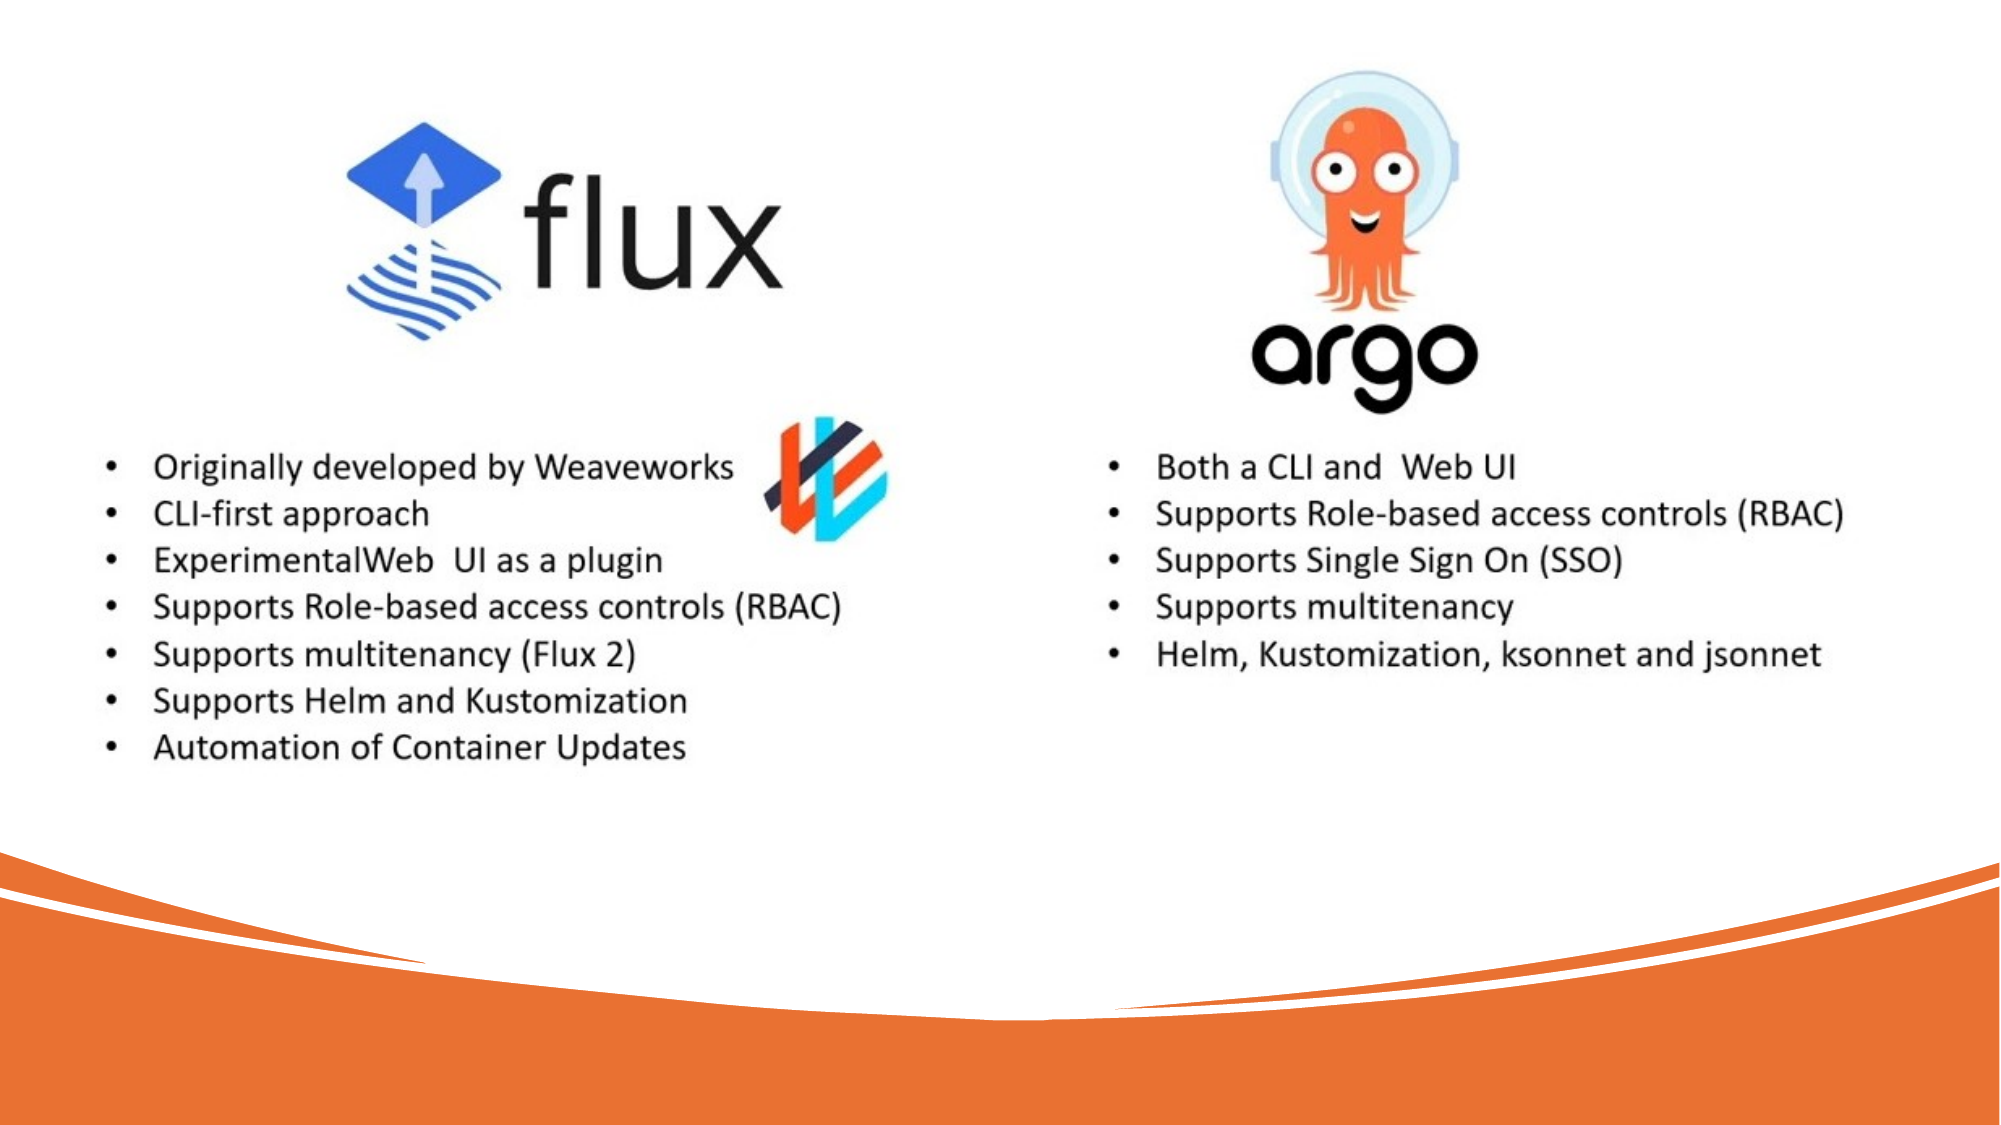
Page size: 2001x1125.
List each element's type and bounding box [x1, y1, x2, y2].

text_box [0, 855, 362, 953]
text_box [0, 889, 2000, 1125]
text_box [1239, 865, 2000, 1001]
text_box [0, 0, 2000, 1022]
list [69, 36, 1918, 851]
